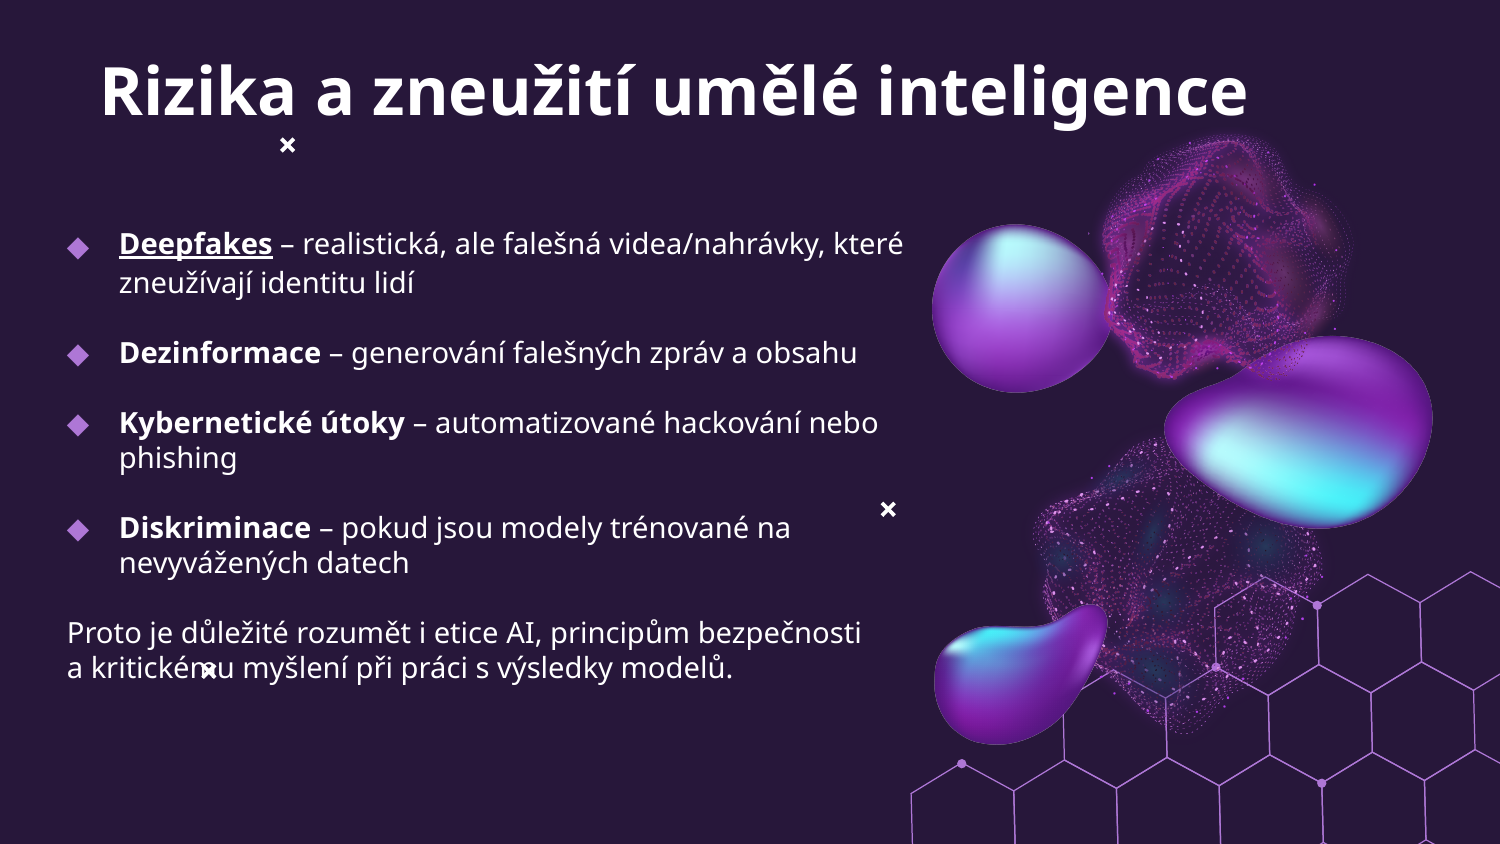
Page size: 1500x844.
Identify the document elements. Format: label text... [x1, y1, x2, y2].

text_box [281, 138, 295, 152]
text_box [202, 664, 216, 678]
title Rizika a zneužití umělé inteligence [19, 33, 1331, 128]
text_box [881, 502, 895, 516]
subtitle Deepfakes – realistická, ale falešná videa/nahrávky, které zneužívají identitu lidí Dezinformace – generování falešných zpráv a obsahu Kybernetické útoky – automatizované hackování nebo phishing Diskriminace – pokud jsou modely trénované na nevyvážených datech Proto je důležité rozumět i etice AI, principům bezpečnosti a kritickému myšlení při práci s výsledky modelů. [28, 174, 949, 718]
picture [906, 127, 1471, 782]
